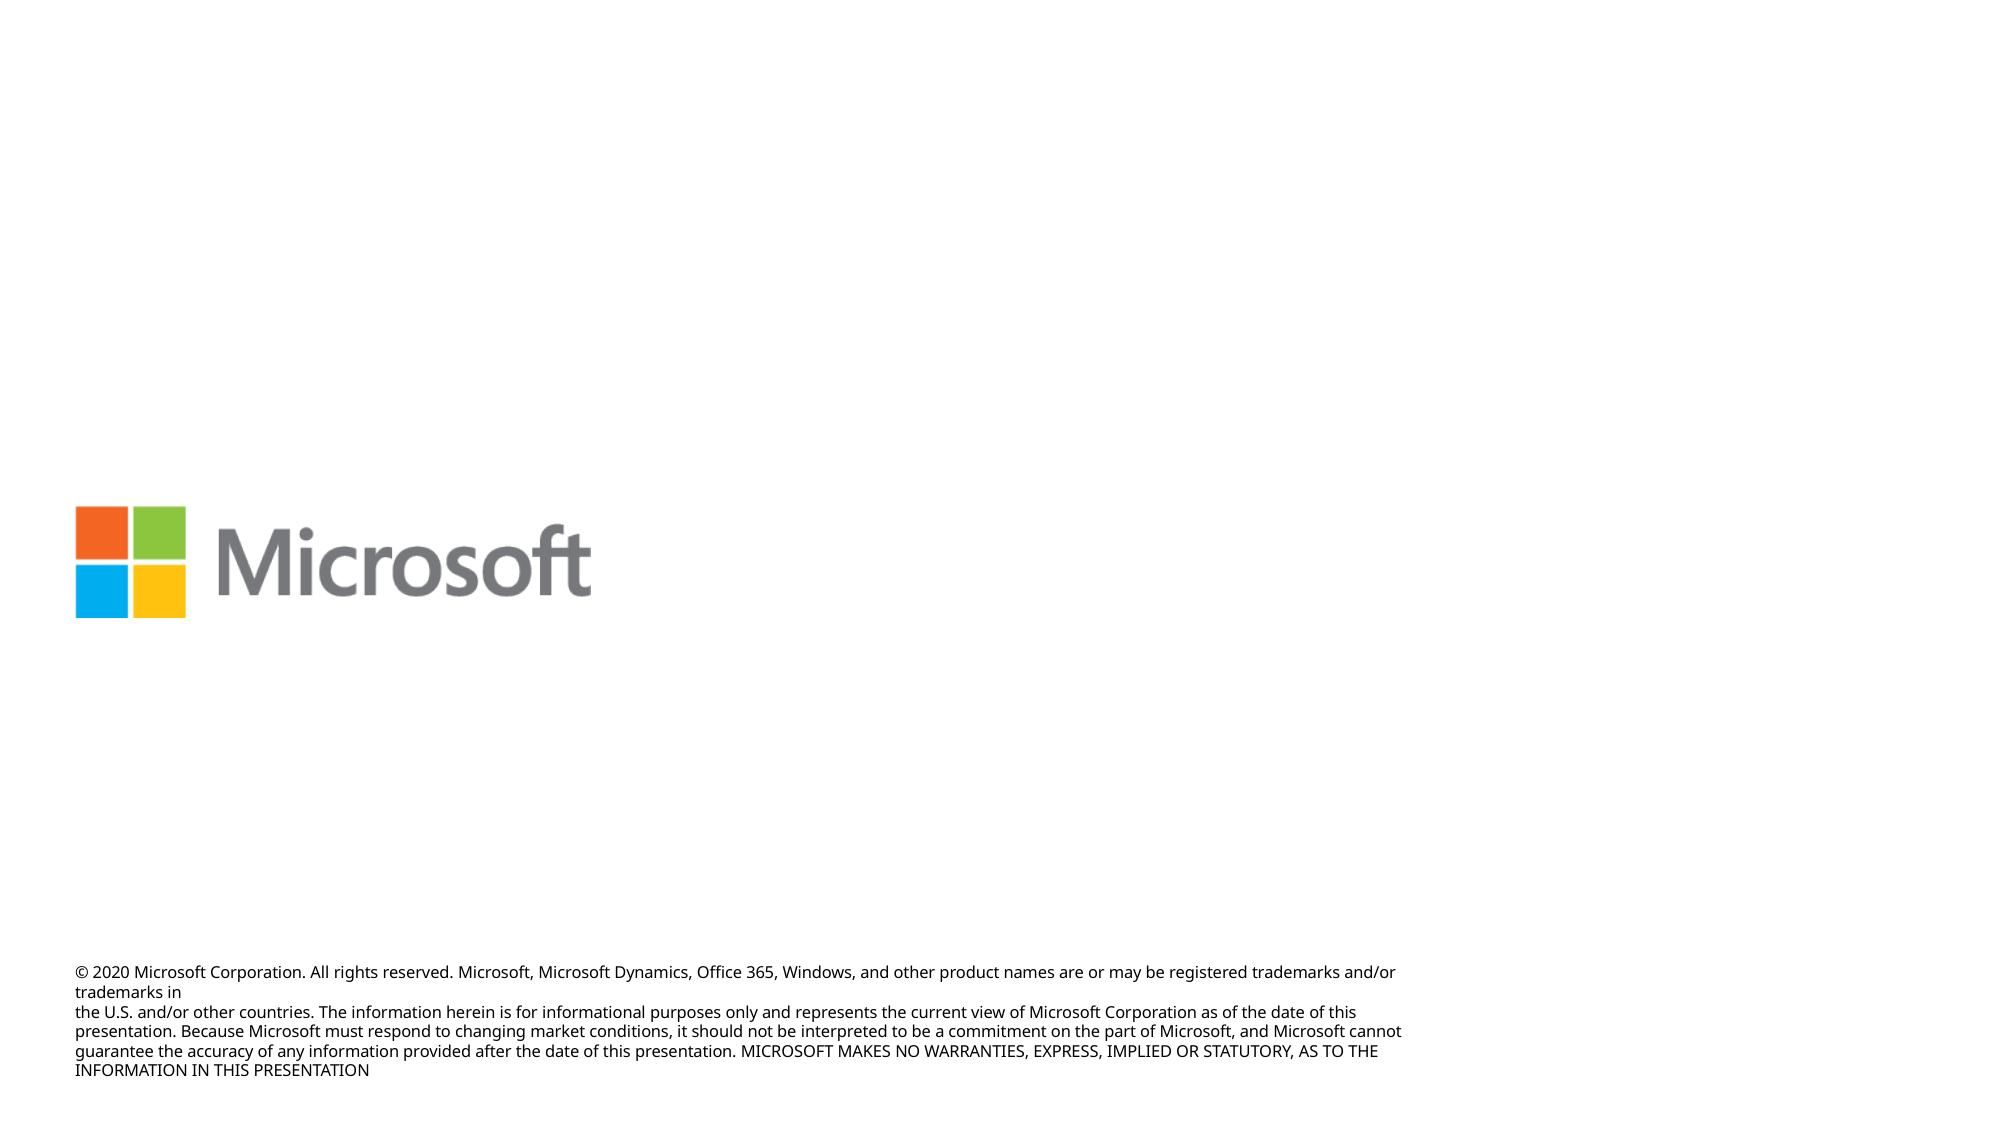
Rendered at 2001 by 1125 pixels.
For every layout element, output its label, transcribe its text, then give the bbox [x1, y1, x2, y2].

picture [74, 506, 591, 619]
text_box © 2020 Microsoft Corporation. All rights reserved. Microsoft, Microsoft Dynamics, Office 365, Windows, and other product names are or may be registered trademarks and/or trademarks in the U.S. and/or other countries. The information herein is for informational purposes only and represents the current view of Microsoft Corporation as of the date of this presentation. Because Microsoft must respond to changing market conditions, it should not be interpreted to be a commitment on the part of Microsoft, and Microsoft cannot guarantee the accuracy of any information provided after the date of this presentation. MICROSOFT MAKES NO WARRANTIES, EXPRESS, IMPLIED OR STATUTORY, AS TO THE INFORMATION IN THIS PRESENTATION [74, 962, 1478, 1078]
